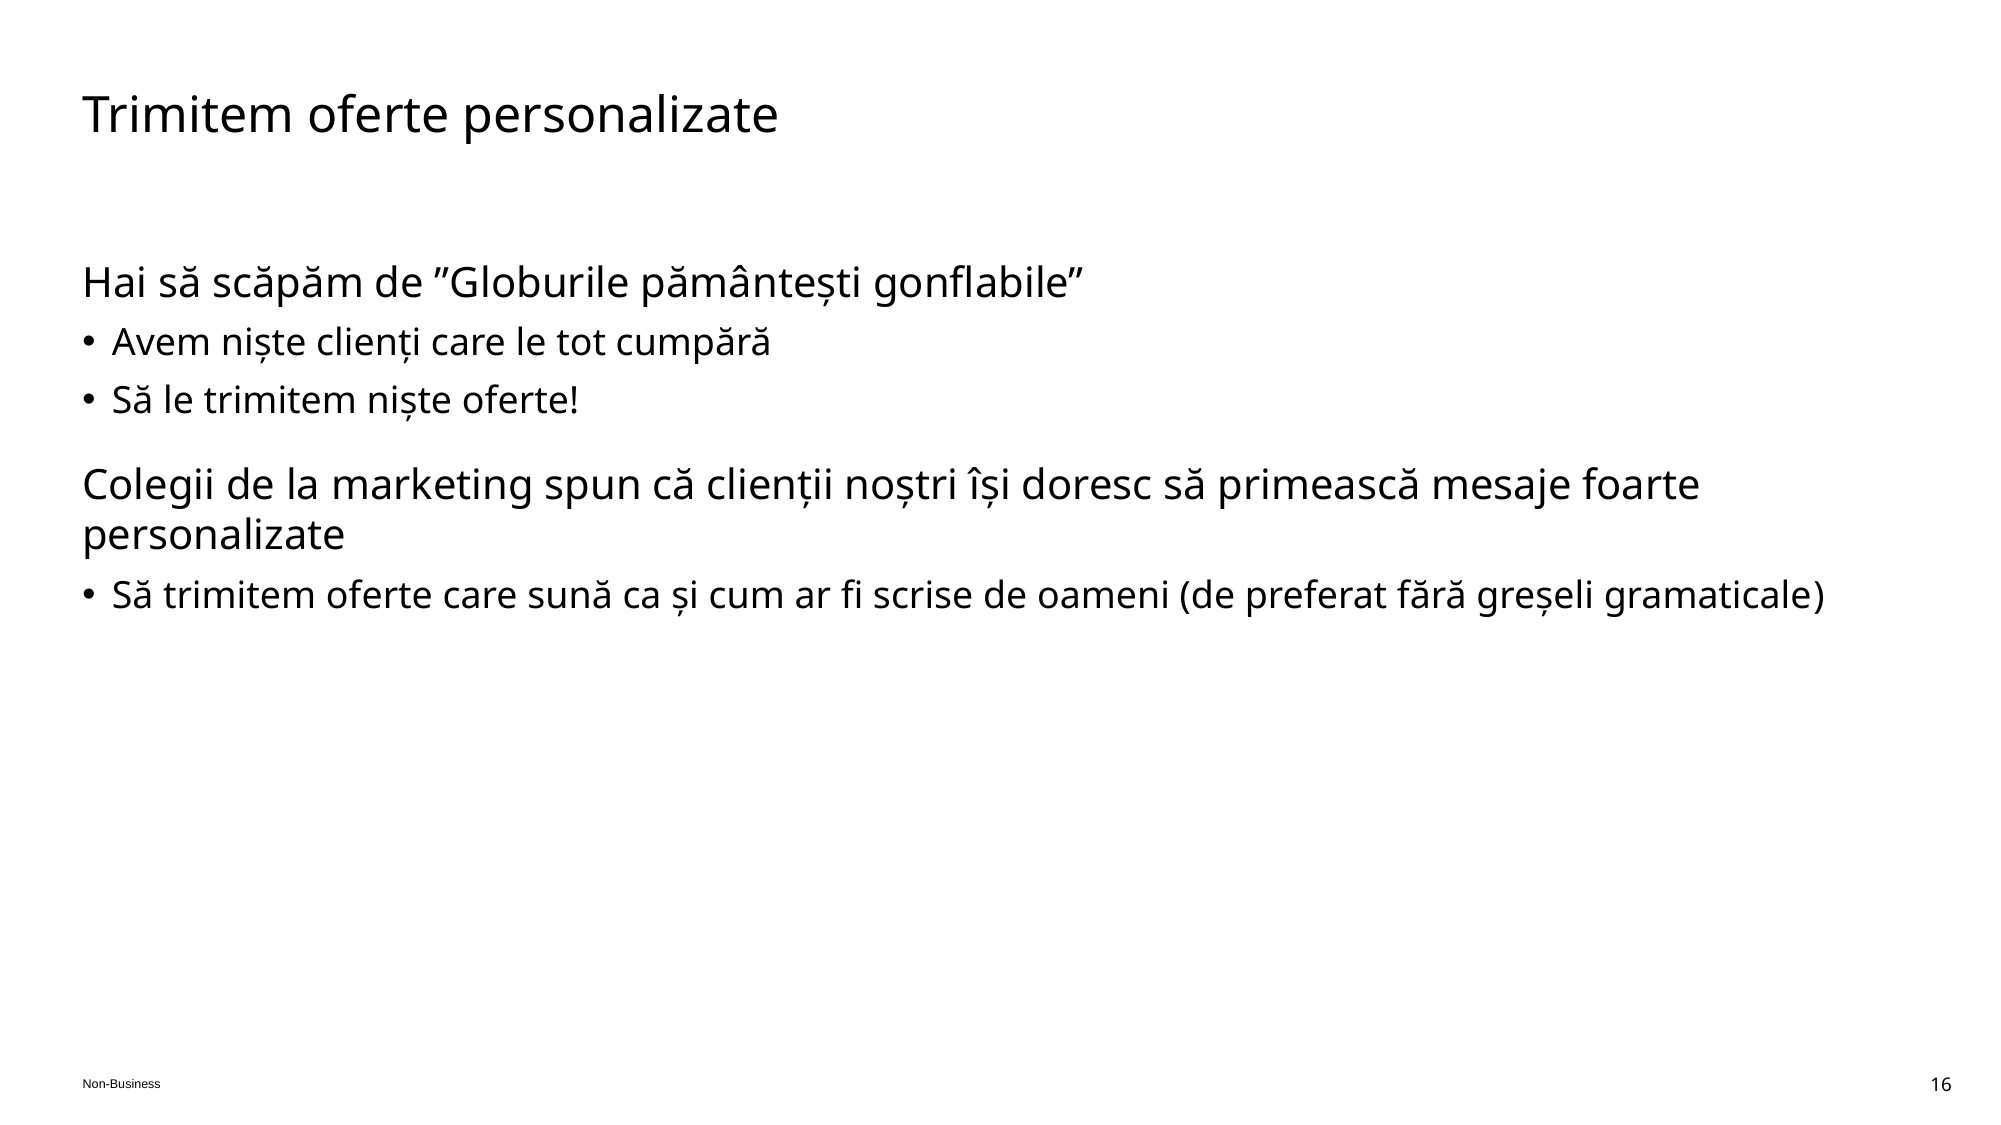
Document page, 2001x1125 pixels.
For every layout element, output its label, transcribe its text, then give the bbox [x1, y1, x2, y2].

list Hai să scăpăm de ”Globurile pământești gonflabile” Avem niște clienți care le tot cumpără Să le trimitem niște oferte! Colegii de la marketing spun că clienții noștri își doresc să primească mesaje foarte personalizate Să trimitem oferte care sună ca și cum ar fi scrise de oameni (de preferat fără greșeli gramaticale) [82, 255, 1918, 1041]
title Trimitem oferte personalizate [82, 82, 1918, 144]
